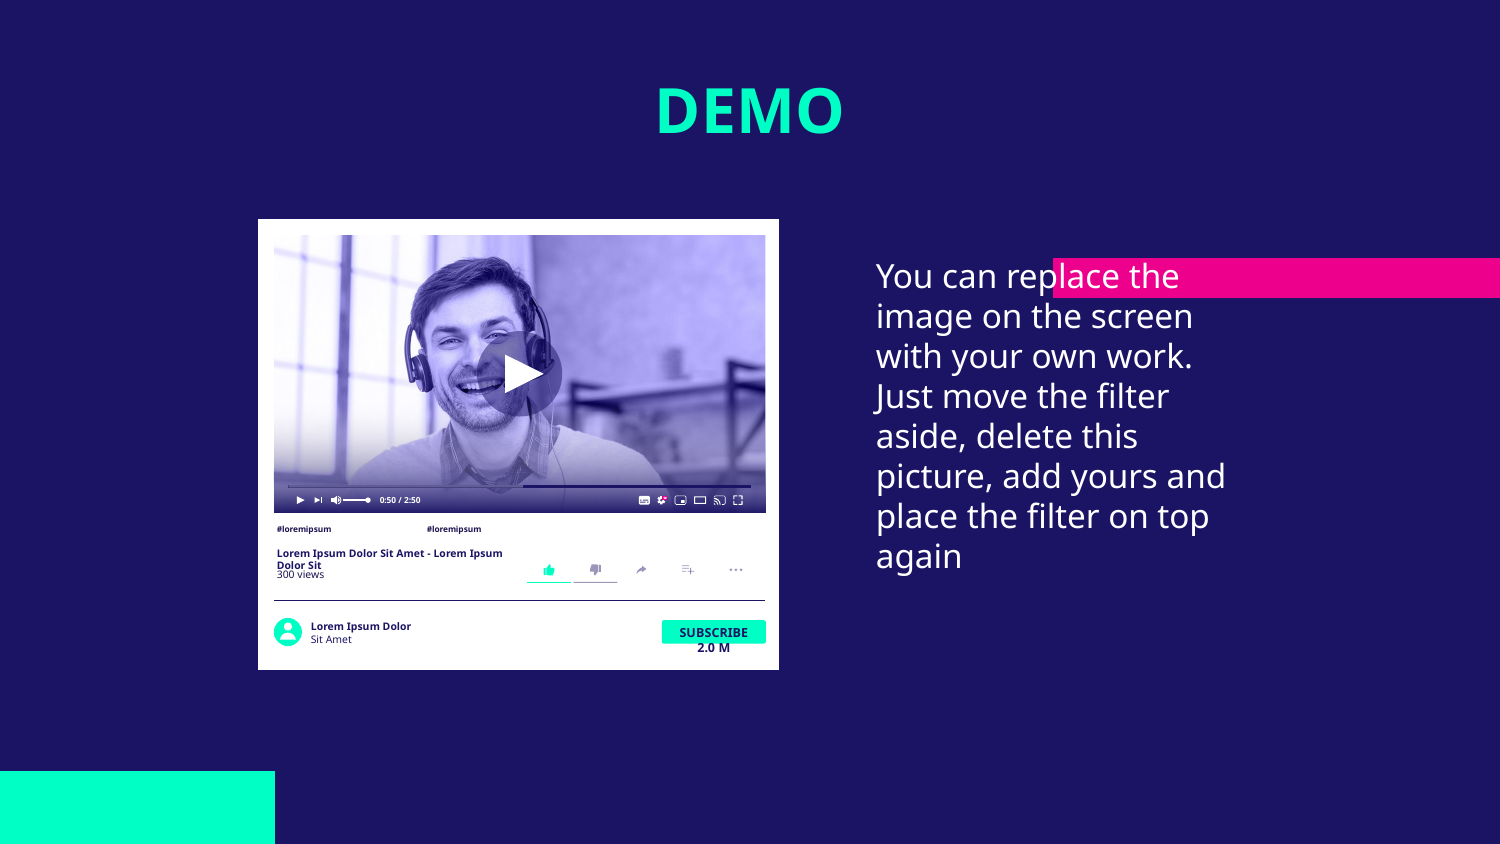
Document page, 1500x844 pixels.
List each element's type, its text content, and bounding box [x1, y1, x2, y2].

text_box #loremipsum #loremipsum [261, 509, 532, 548]
text_box Lorem Ipsum Dolor Sit Amet - Lorem Ipsum Dolor Sit [261, 548, 532, 553]
text_box [636, 565, 647, 574]
title DEMO [209, 56, 1291, 166]
text_box 300 views [261, 553, 532, 592]
text_box [590, 564, 598, 576]
text_box SUBSCRIBE 2.0 M [654, 609, 774, 649]
text_box [283, 622, 293, 631]
text_box Lorem Ipsum Dolor Sit Amet [295, 605, 566, 644]
subtitle You can replace the image on the screen with your own work. Just move the filter aside, delete this picture, add yours and place the filter on top again [860, 355, 1266, 595]
text_box [279, 632, 295, 640]
picture [273, 234, 766, 513]
text_box [273, 617, 295, 647]
text_box [546, 567, 555, 576]
text_box [258, 218, 780, 670]
